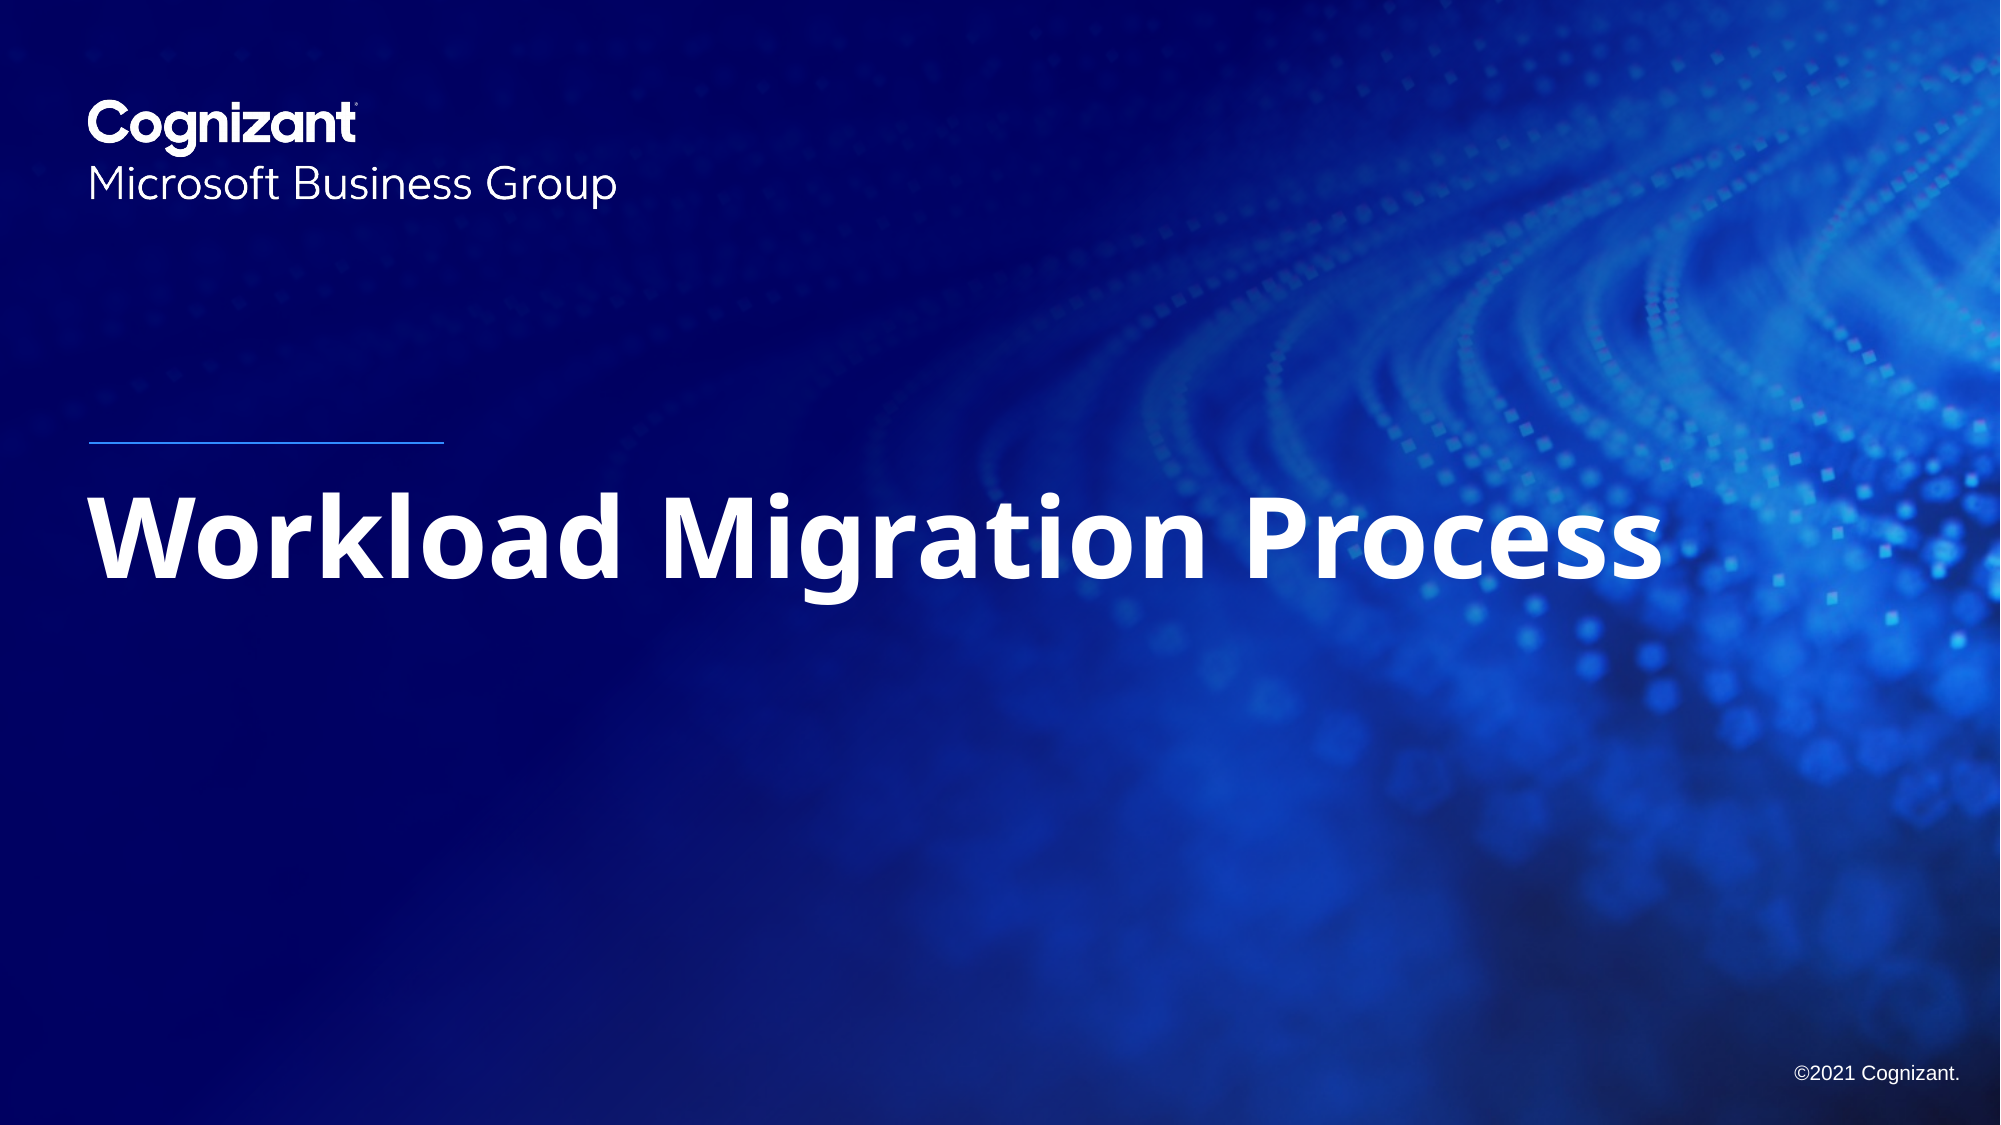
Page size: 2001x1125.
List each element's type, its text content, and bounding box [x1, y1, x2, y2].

picture [68, 84, 633, 221]
list Workload Migration Process [81, 459, 1919, 700]
picture [1592, 717, 2000, 1125]
